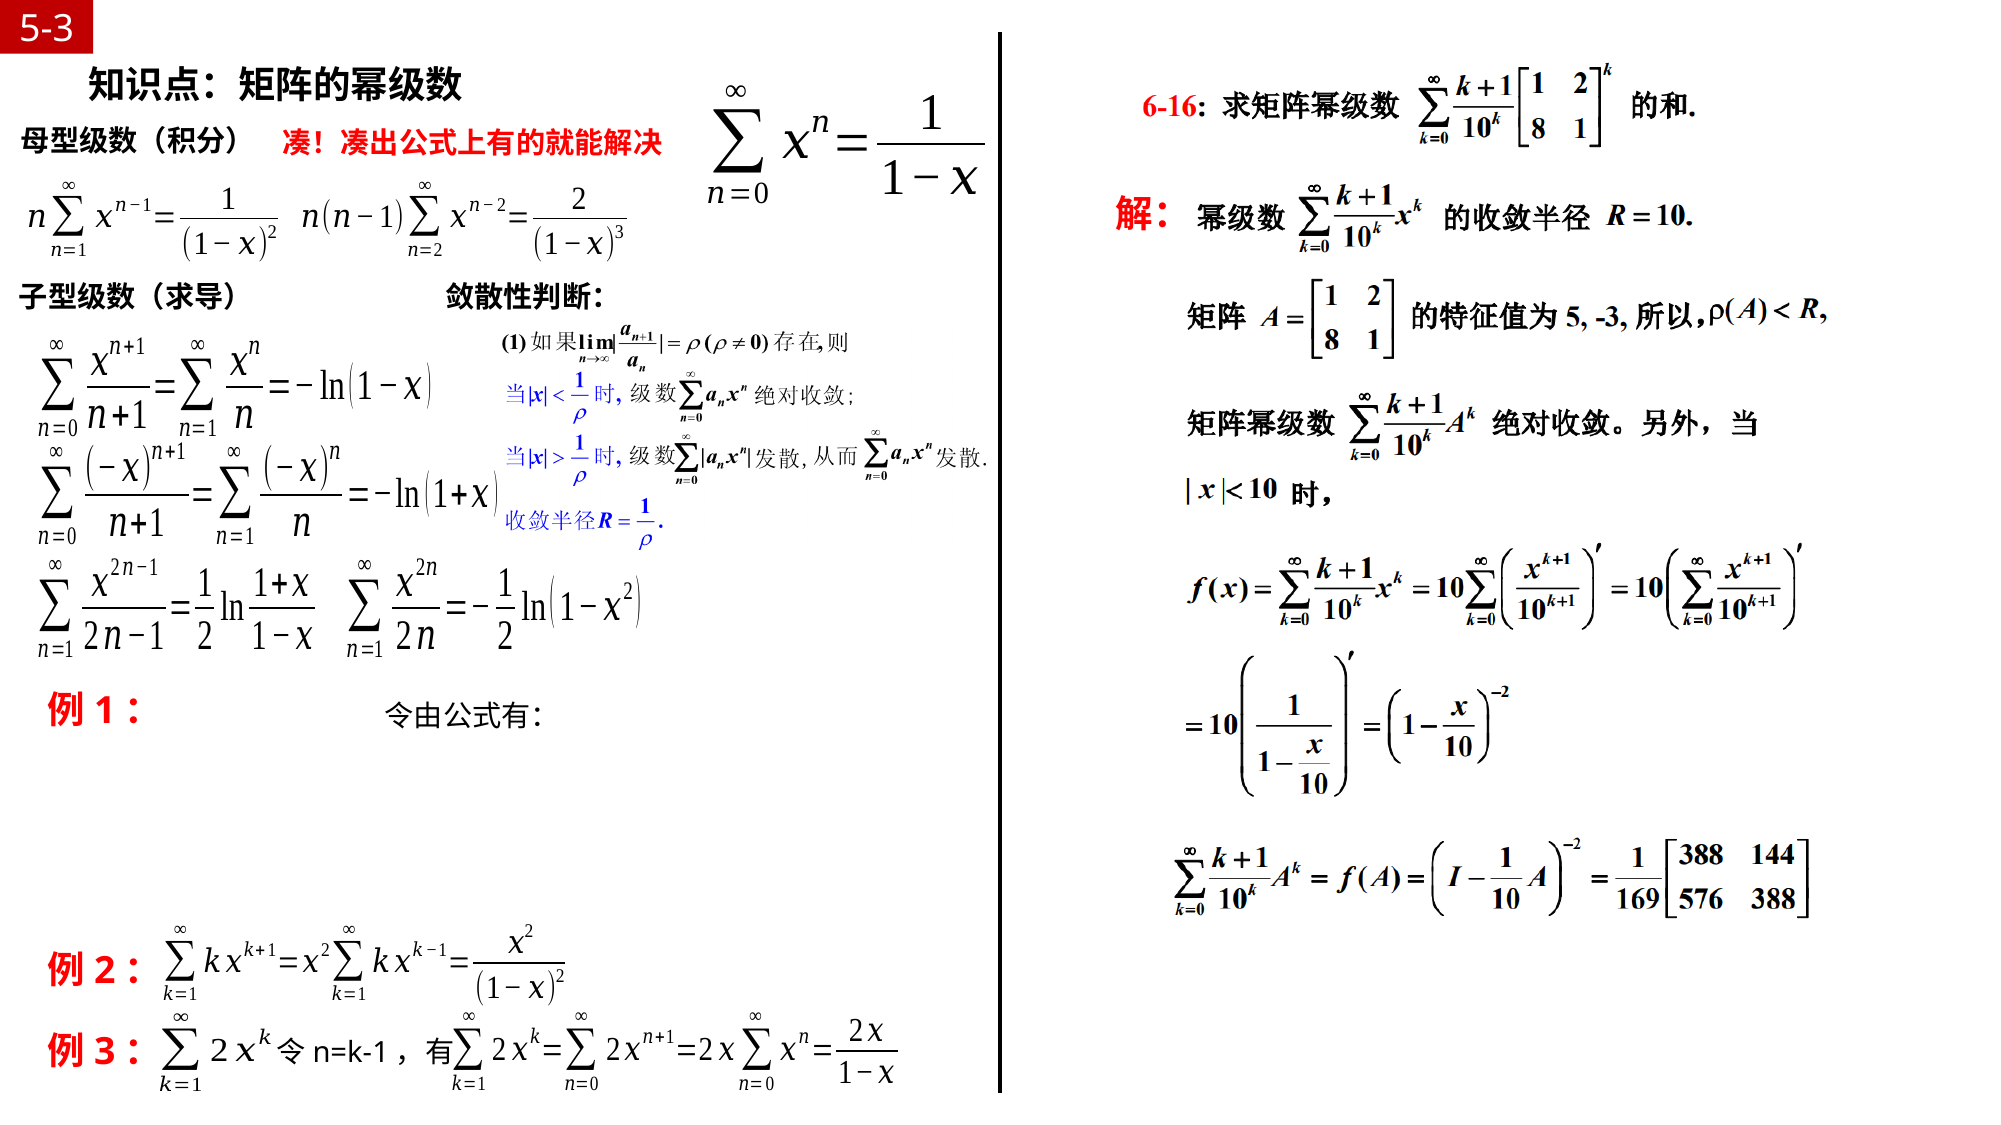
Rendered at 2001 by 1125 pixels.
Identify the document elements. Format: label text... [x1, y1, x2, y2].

text_box 知识点：矩阵的幂级数 [73, 53, 479, 114]
text_box 令n=k-1，有 [261, 1025, 470, 1076]
text_box 子型级数（求导） [4, 271, 271, 321]
text_box 例3： [32, 1019, 177, 1080]
text_box 母型级数（积分） [6, 115, 270, 165]
text_box 例1： [32, 678, 177, 739]
text_box 5-3 [0, 0, 94, 55]
picture [1106, 54, 1732, 152]
picture [497, 322, 994, 551]
text_box 解： [1101, 182, 1124, 243]
text_box 例2： [32, 938, 177, 999]
text_box 敛散性判断： [430, 271, 636, 321]
text_box 凑！凑出公式上有的就能解决 [267, 116, 678, 167]
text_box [1124, 179, 1850, 932]
